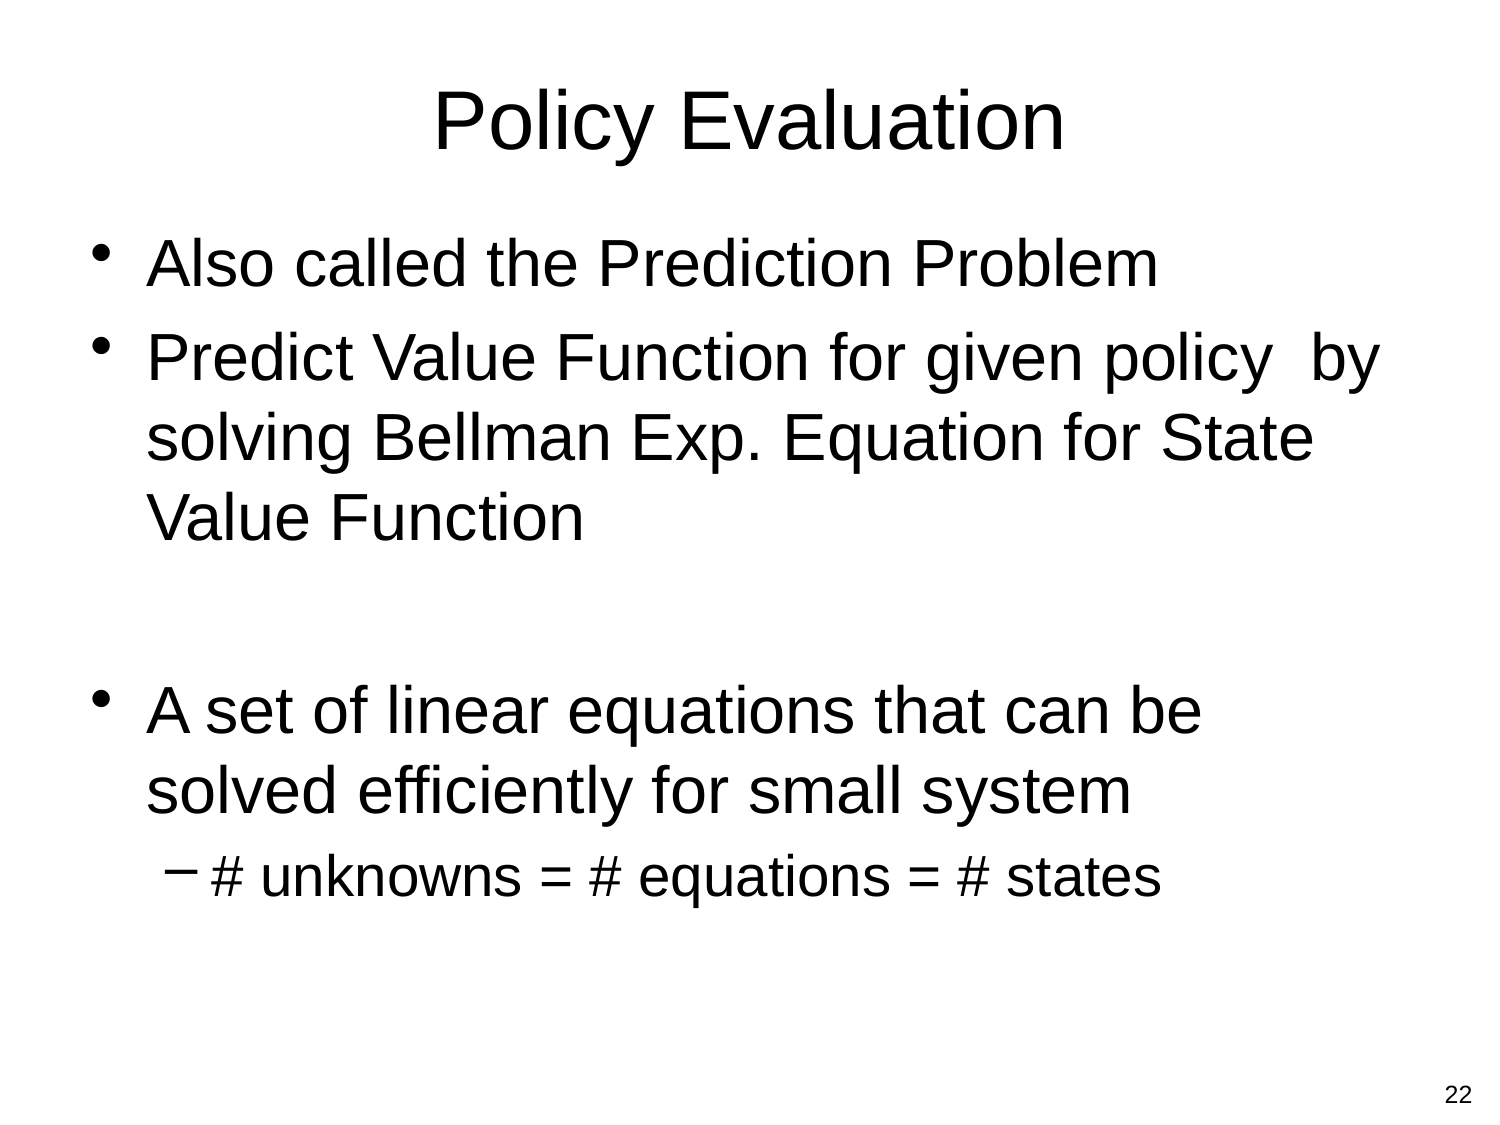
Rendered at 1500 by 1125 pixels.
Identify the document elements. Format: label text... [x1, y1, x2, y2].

slide_number 22 [1137, 1070, 1488, 1112]
title Policy Evaluation [74, 44, 1426, 188]
